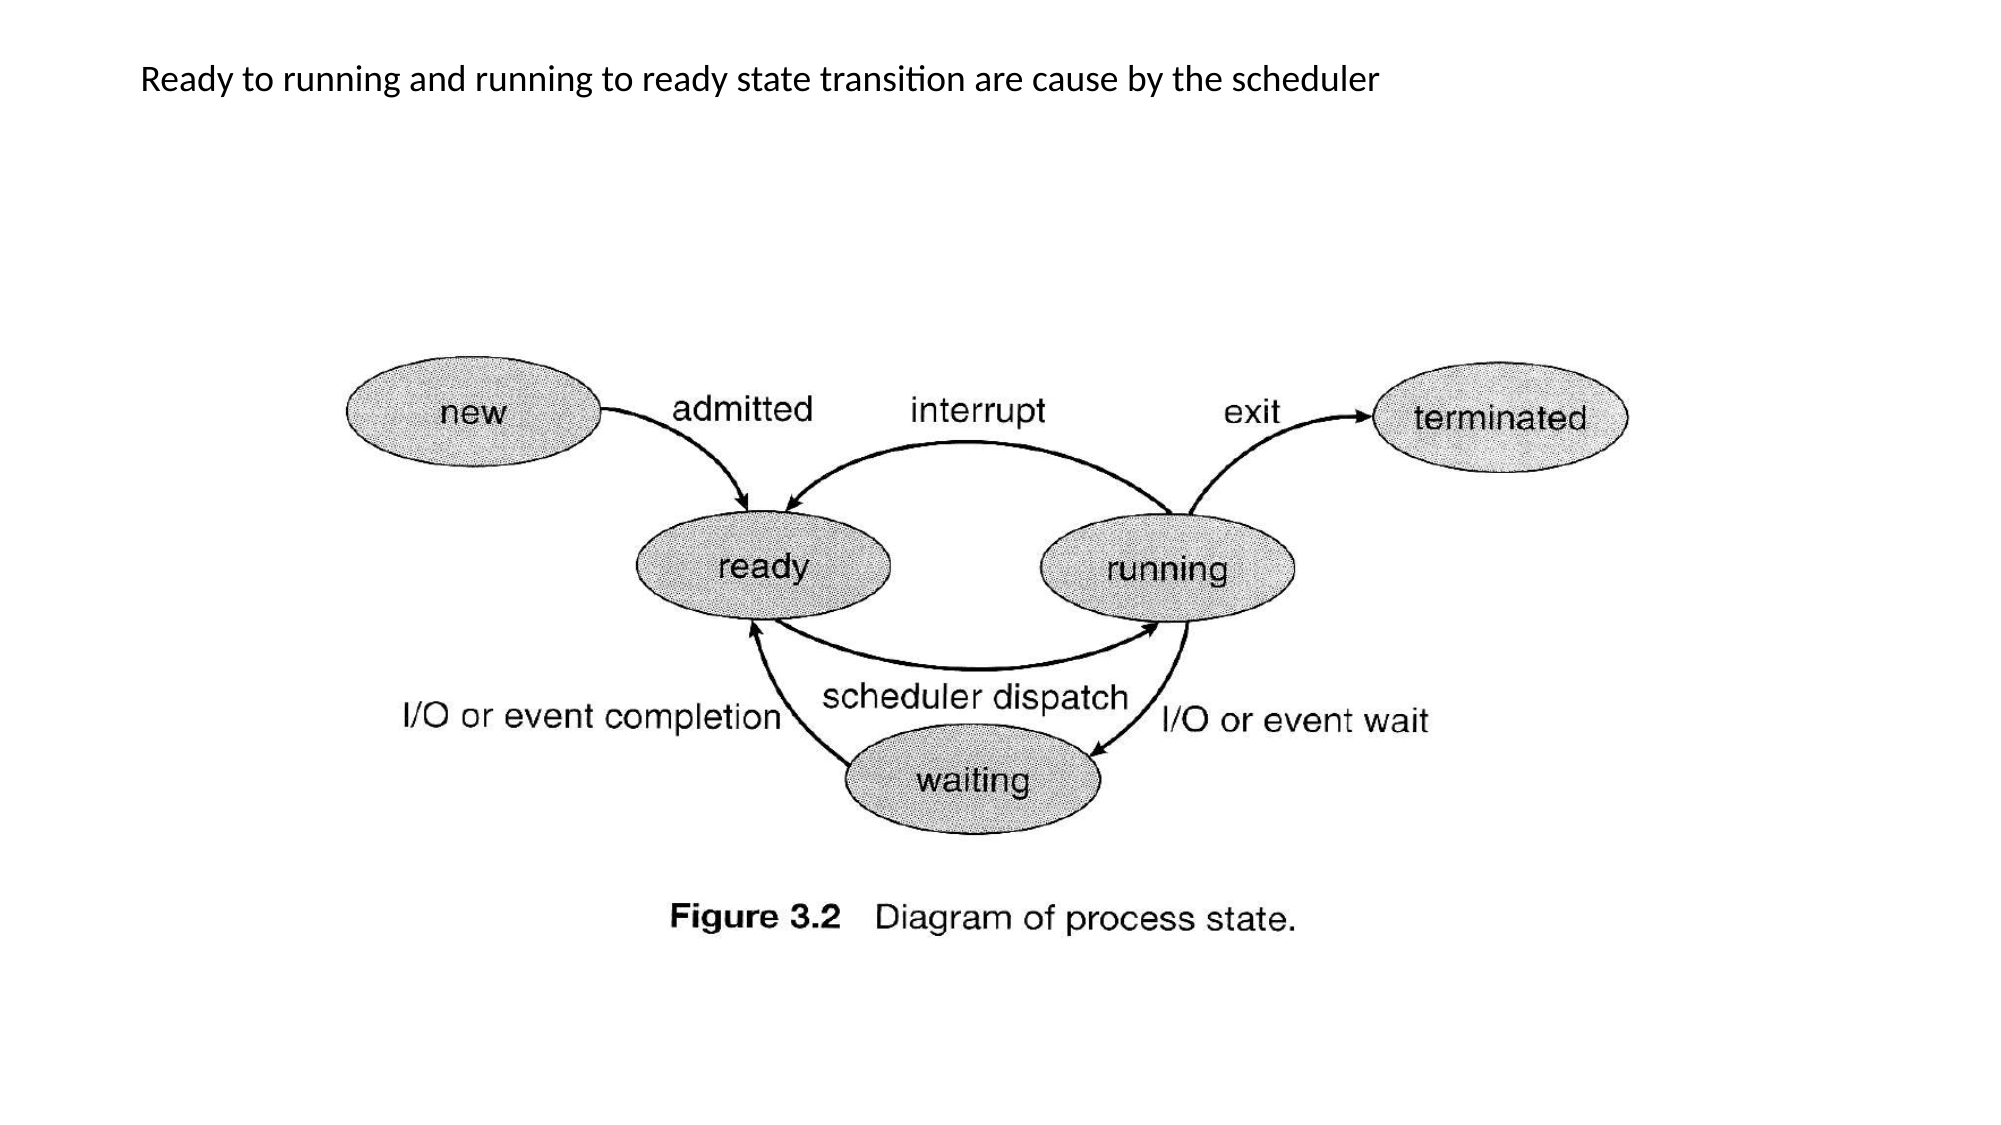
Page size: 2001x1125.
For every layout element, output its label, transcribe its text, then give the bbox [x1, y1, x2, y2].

text_box Ready to running and running to ready state transition are cause by the scheduler [125, 46, 1617, 106]
picture [312, 337, 1650, 952]
